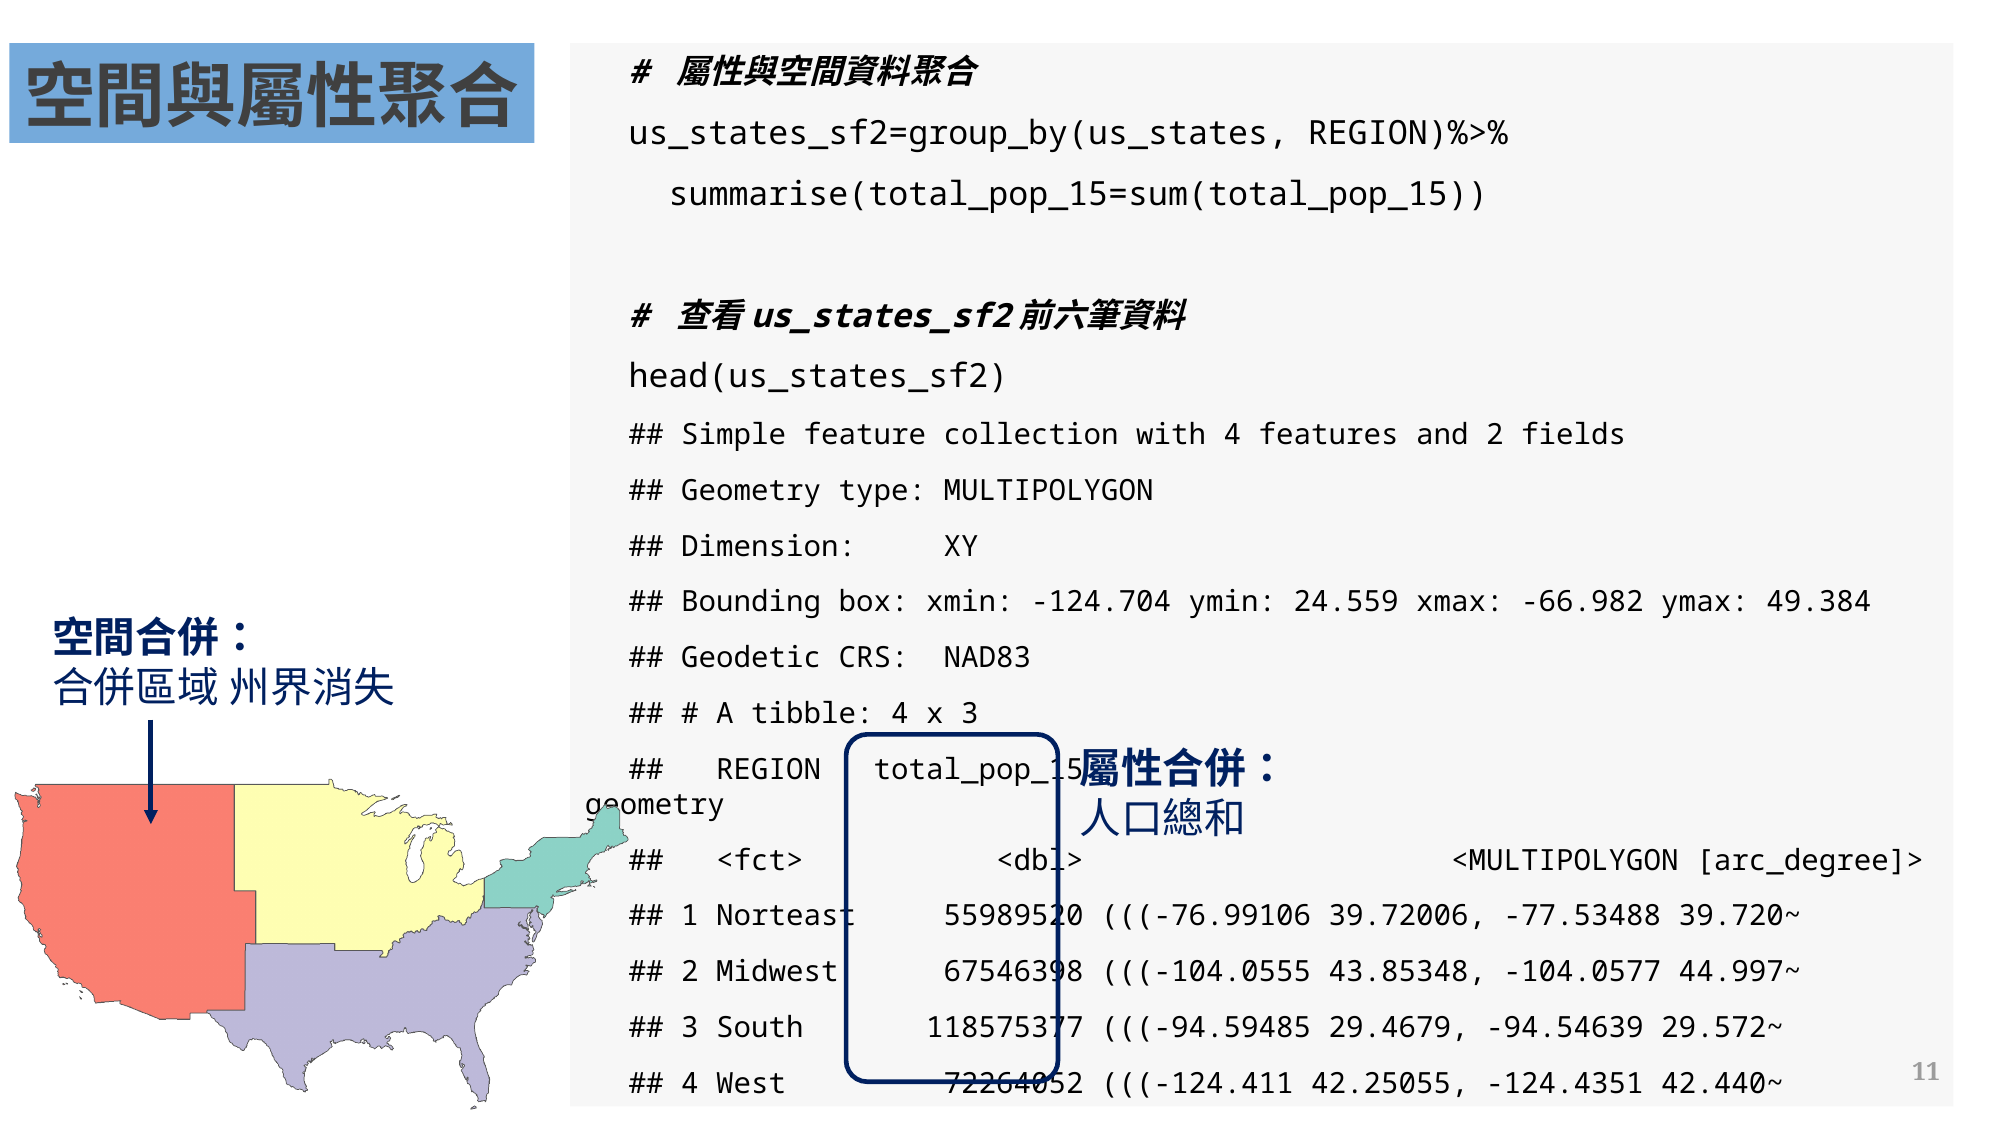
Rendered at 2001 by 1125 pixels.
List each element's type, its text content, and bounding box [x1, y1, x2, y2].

text_box 空間與屬性聚合 [9, 43, 535, 143]
slide_number 11 [1505, 1042, 1955, 1103]
text_box [845, 733, 1060, 1083]
text_box 屬性合併： 人口總和 [1064, 734, 1303, 850]
text_box # 屬性與空間資料聚合 us_states_sf2=group_by(us_states, REGION)%>% summarise(total_pop_15=sum(total_pop_15)) # 查看us_states_sf2前六筆資料 head(us_states_sf2) ## Simple feature collection with 4 features and 2 fields ## Geometry type: MULTIPOLYGON ## Dimension: XY ## Bounding box: xmin: -124.704 ymin: 24.559 xmax: -66.982 ymax: 49.384 ## Geodetic CRS: NAD83 ## # A tibble: 4 x 3 ## REGION total_pop_15 geometry ## <fct> <dbl> <MULTIPOLYGON [arc_degree]> ## 1 Norteast 55989520 (((-76.99106 39.72006, -77.53488 39.720~ ## 2 Midwest 67546398 (((-104.0555 43.85348, -104.0577 44.997~ ## 3 South 118575377 (((-94.59485 29.4679, -94.54639 29.572~ ## 4 West 72264052 (((-124.411 42.25055, -124.4351 42.440~ [570, 43, 1954, 1107]
text_box 空間合併： 合併區域 州界消失 [37, 603, 411, 719]
picture [0, 762, 639, 1125]
